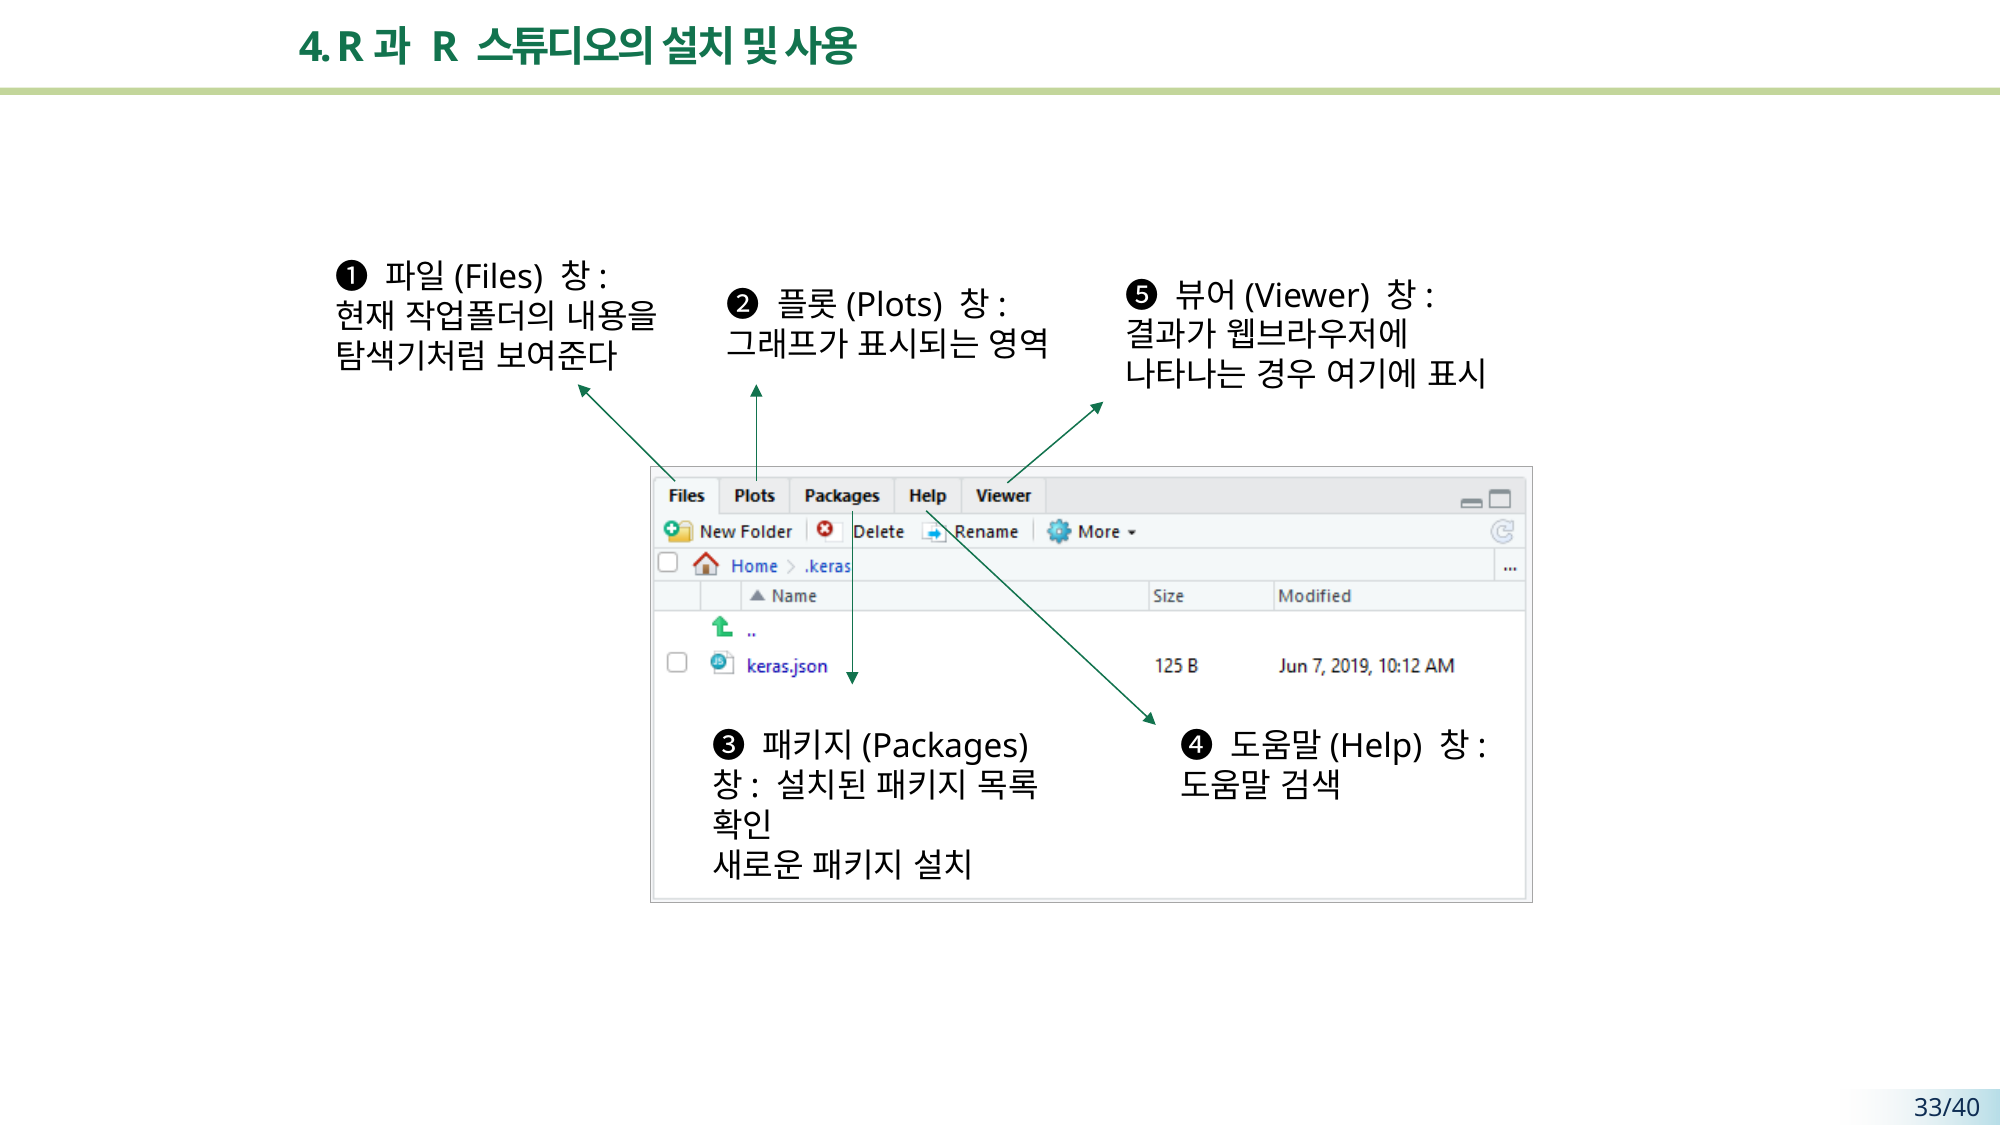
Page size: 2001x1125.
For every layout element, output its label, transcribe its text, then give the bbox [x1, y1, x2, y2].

text_box ❶ 파일(Files) 창: 현재 작업폴더의 내용을 탐색기처럼 보여준다 [320, 247, 712, 383]
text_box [925, 510, 1156, 726]
text_box ❷ 플롯(Plots) 창: 그래프가 표시되는 영역 [712, 276, 1110, 371]
picture [649, 466, 1534, 903]
text_box ❺ 뷰어(Viewer) 창: 결과가 웹브라우저에 나타나는 경우 여기에 표시 [1110, 266, 1591, 401]
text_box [1007, 401, 1104, 484]
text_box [577, 384, 676, 482]
title 4. R과 R 스튜디오의 설치 및 사용 [283, 6, 1562, 84]
